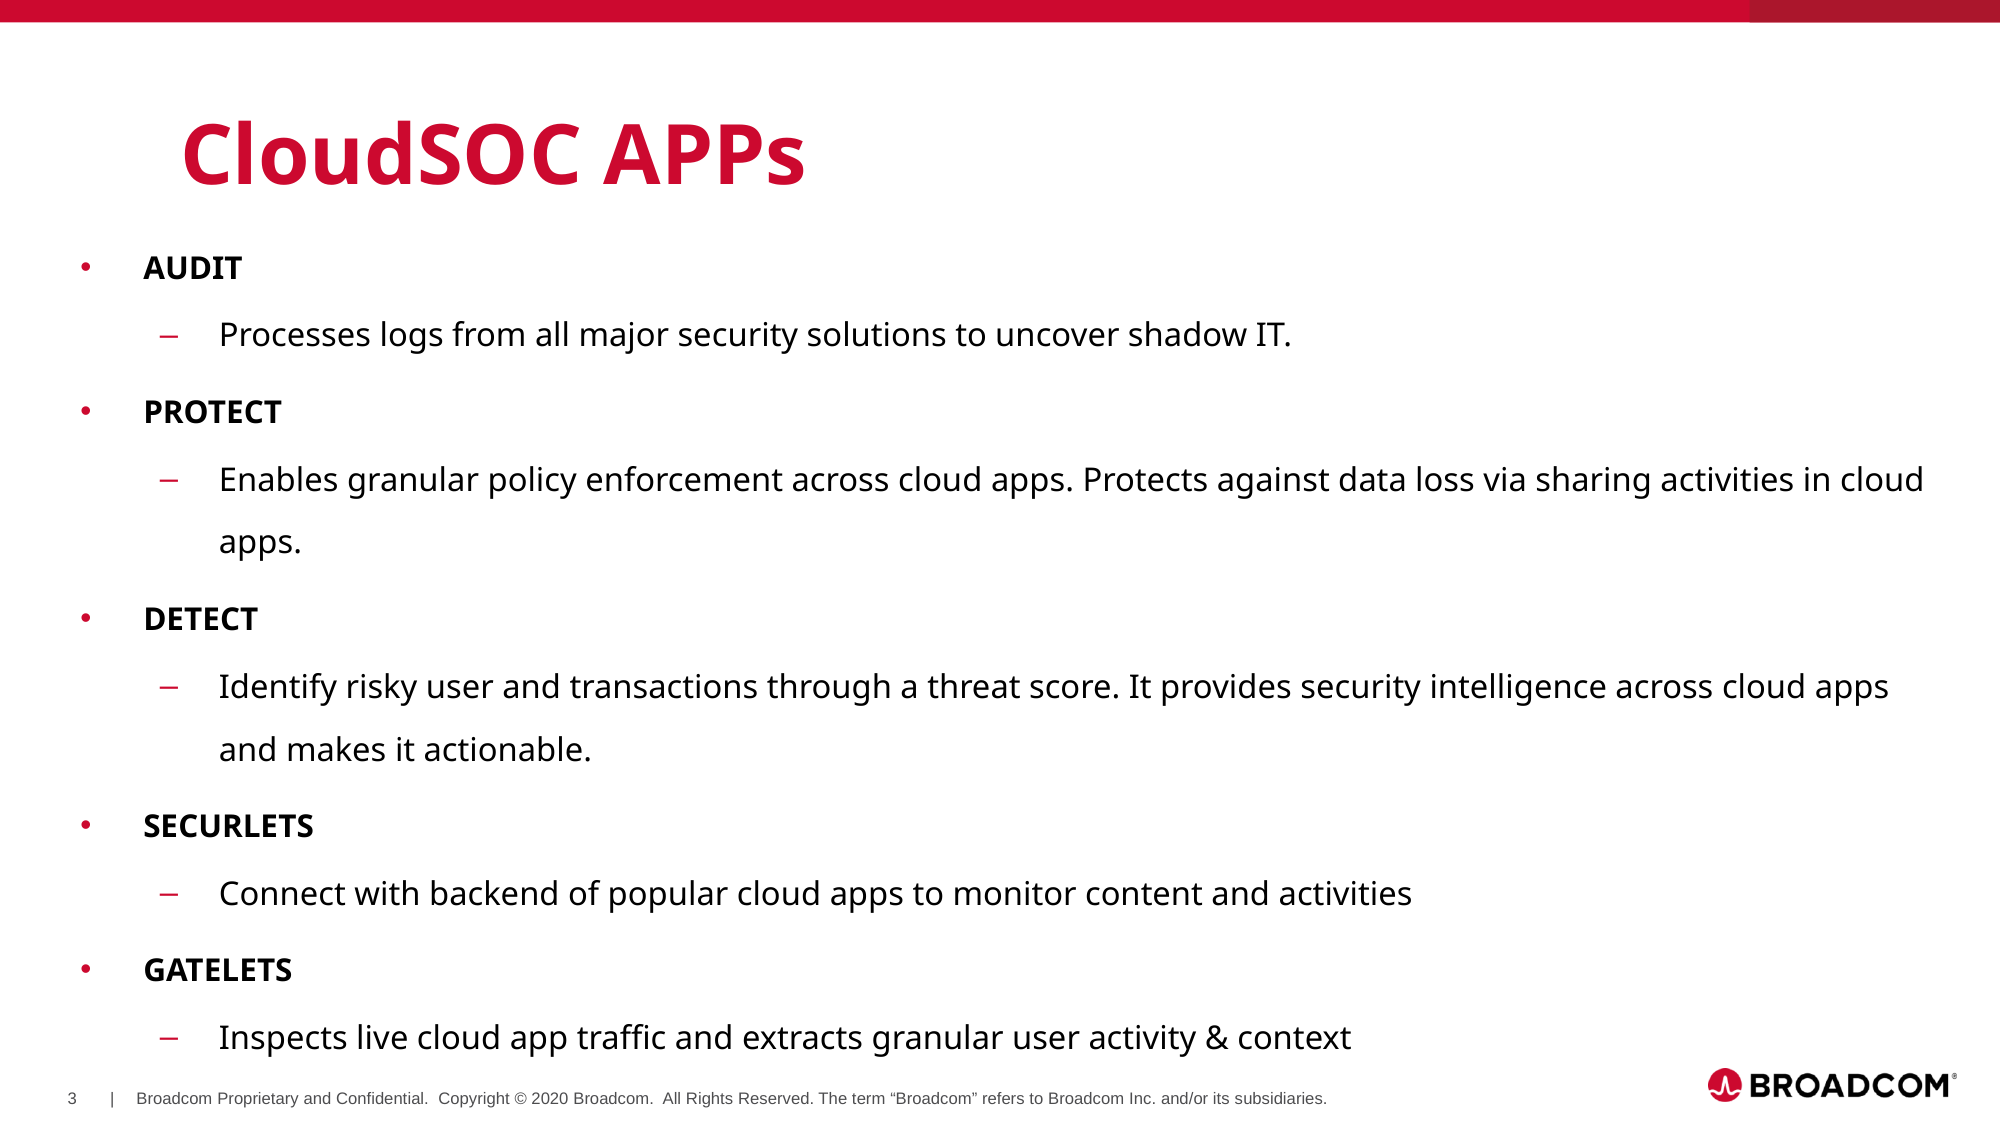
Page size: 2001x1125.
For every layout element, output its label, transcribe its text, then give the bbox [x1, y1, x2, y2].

list AUDIT Processes logs from all major security solutions to uncover shadow IT. PROTECT Enables granular policy enforcement across cloud apps. Protects against data loss via sharing activities in cloud apps. DETECT Identify risky user and transactions through a threat score. It provides security intelligence across cloud apps and makes it actionable. SECURLETS Connect with backend of popular cloud apps to monitor content and activities GATELETS Inspects live cloud app traffic and extracts granular user activity & context [67, 224, 1933, 1058]
picture [1708, 1068, 1957, 1102]
title CloudSOC APPs [180, 39, 1830, 224]
